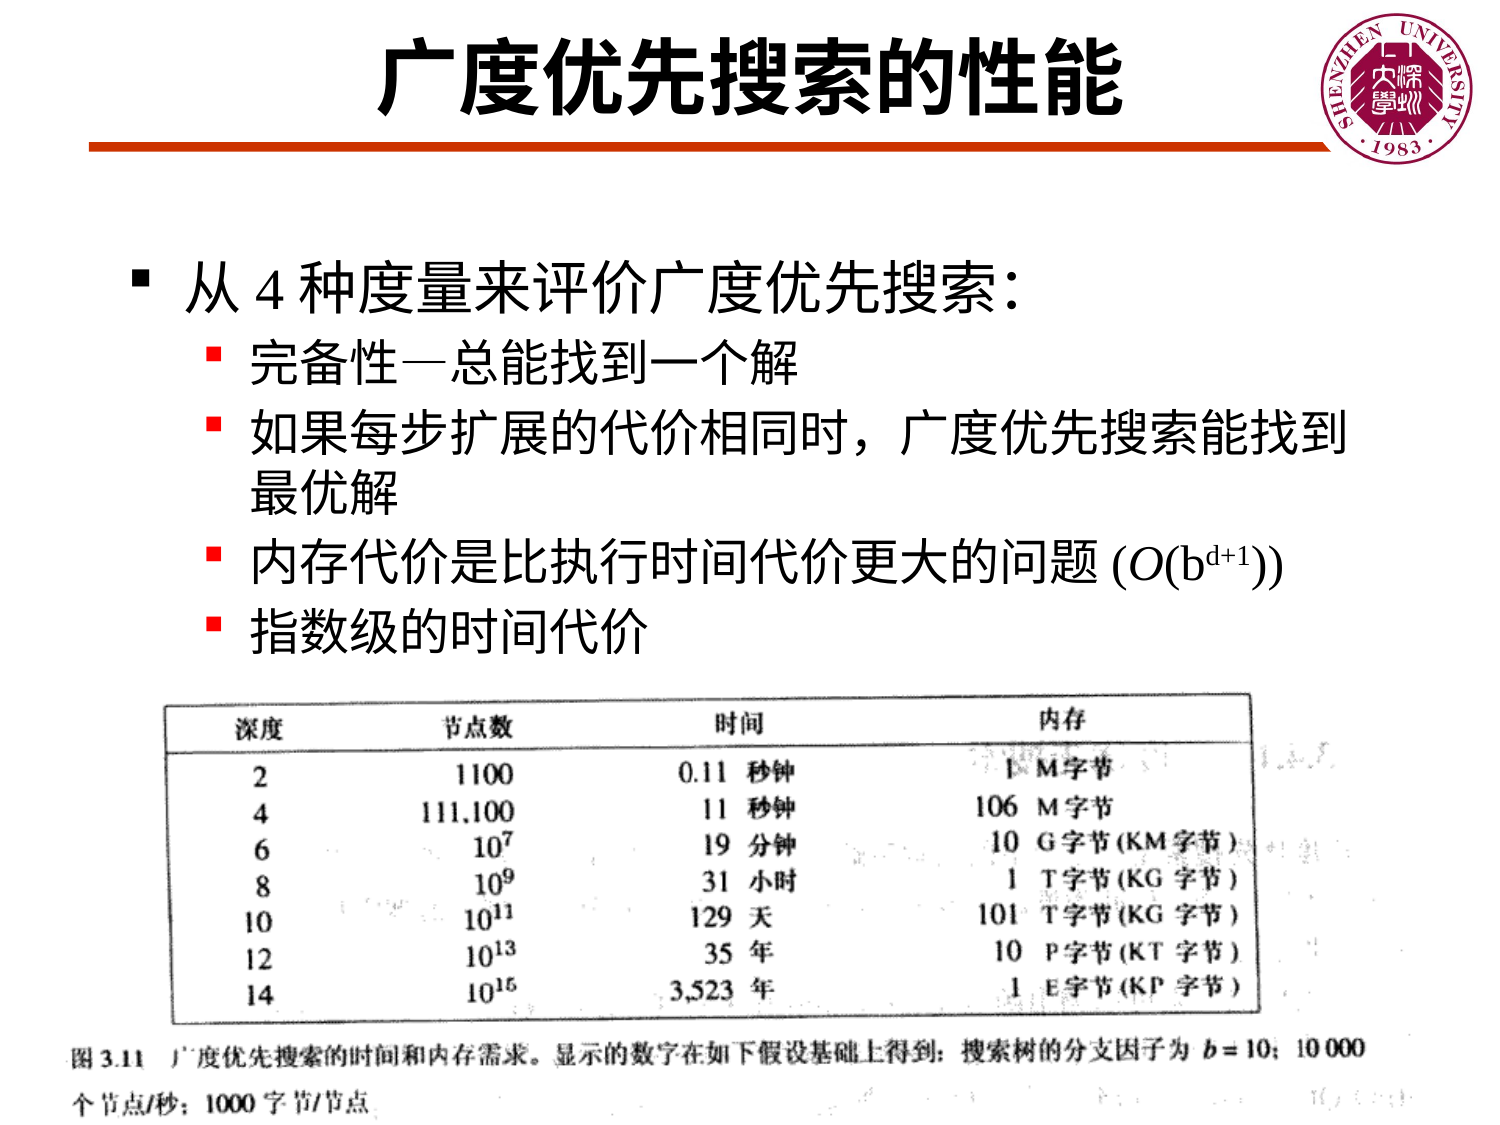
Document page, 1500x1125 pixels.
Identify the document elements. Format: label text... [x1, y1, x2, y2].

list 从4种度量来评价广度优先搜索： 完备性—总能找到一个解 如果每步扩展的代价相同时，广度优先搜索能找到最优解 内存代价是比执行时间代价更大的问题(O(bd+1)) 指数级的时间代价 [112, 243, 1388, 679]
picture [34, 680, 1412, 1125]
picture [1318, 3, 1489, 178]
title 广度优先搜索的性能 [112, 15, 1388, 136]
